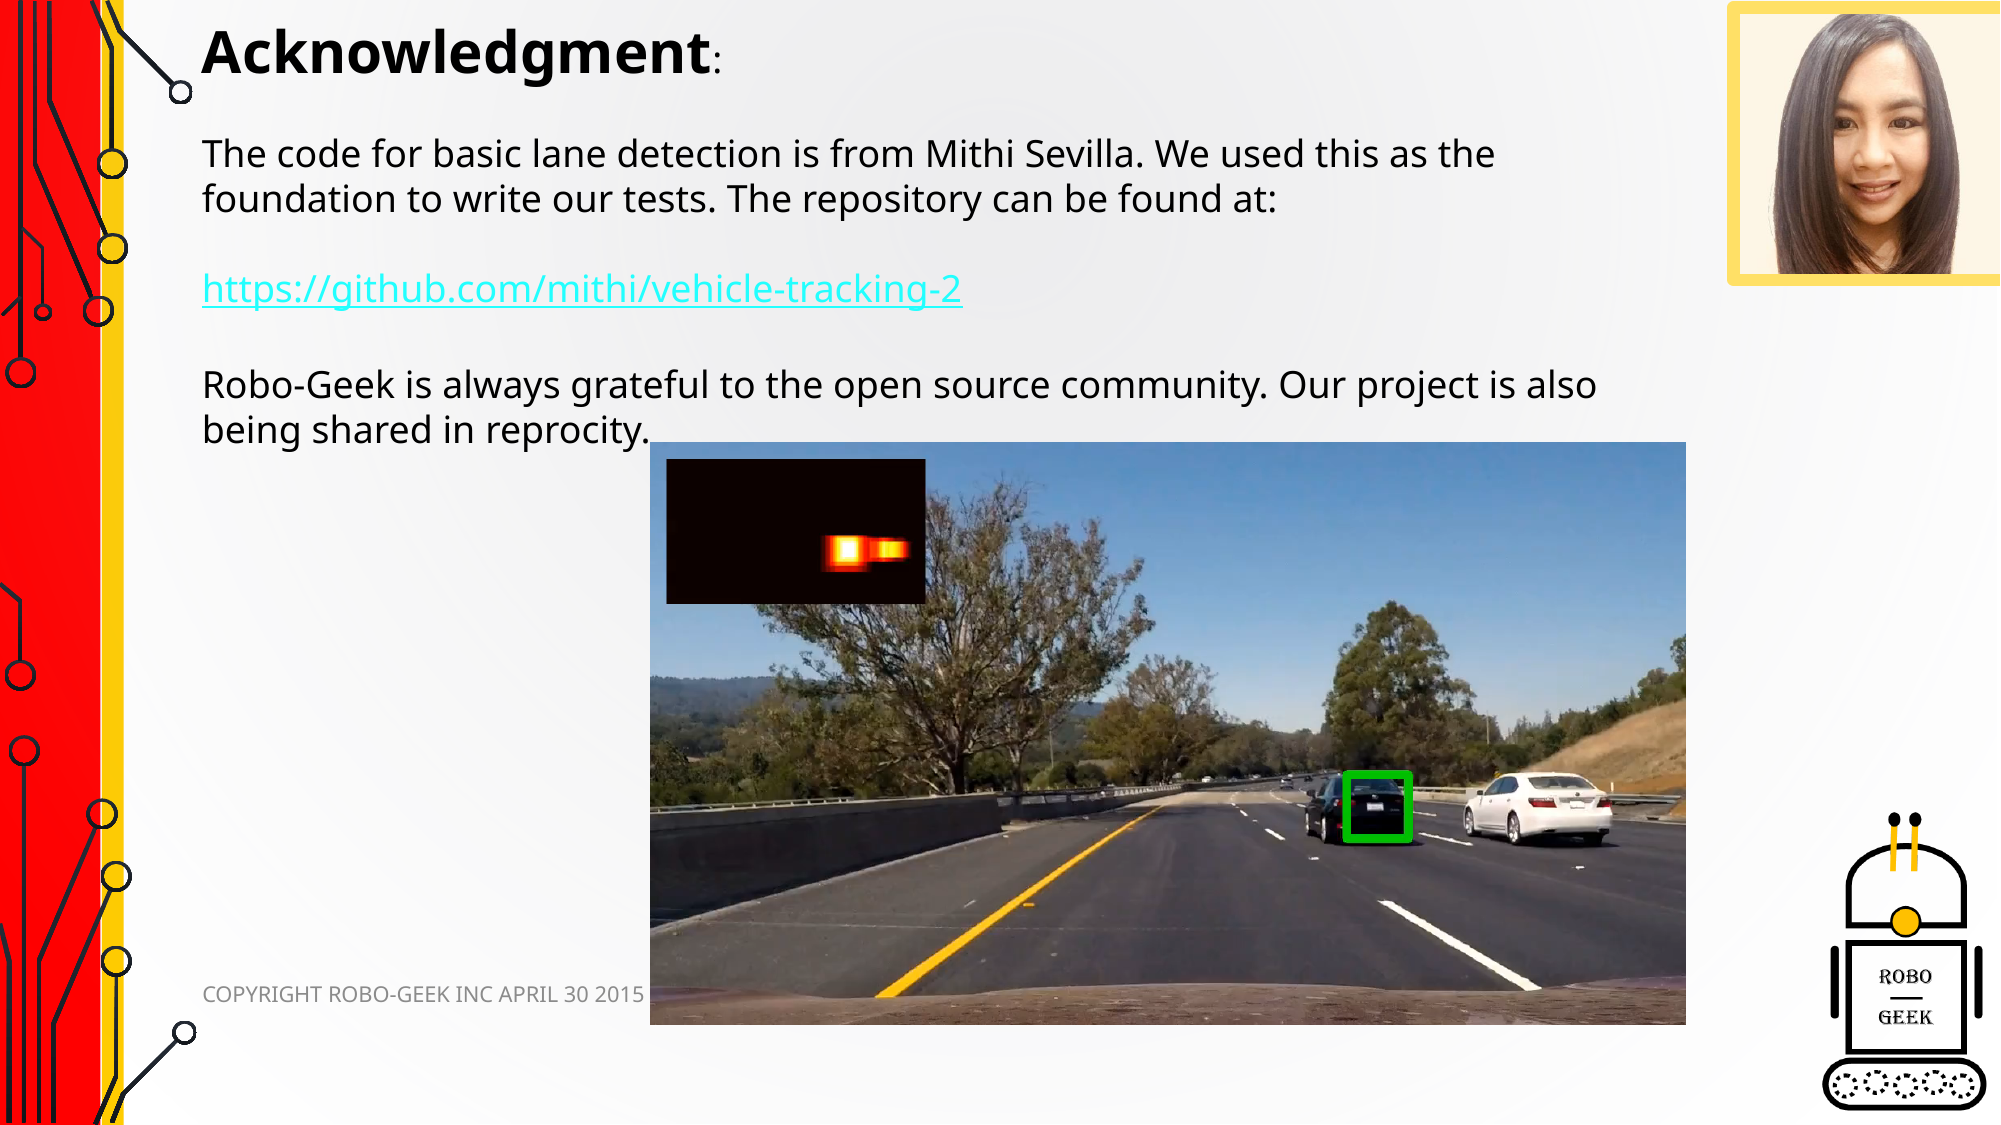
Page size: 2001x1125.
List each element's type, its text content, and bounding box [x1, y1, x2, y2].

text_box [649, 441, 1687, 1026]
picture [1739, 13, 2000, 274]
text_box Acknowledgment: The code for basic lane detection is from Mithi Sevilla. We used this as the foundation to write our tests. The repository can be found at: https://github.com/mithi/vehicle-tracking-2 Robo-Geek is always grateful to the open source community. Our project is also being shared in reprocity. [187, 7, 1708, 504]
picture [1822, 812, 1987, 1111]
footer COPYRIGHT ROBO-GEEK INC APRIL 30 2015 [187, 965, 649, 1025]
